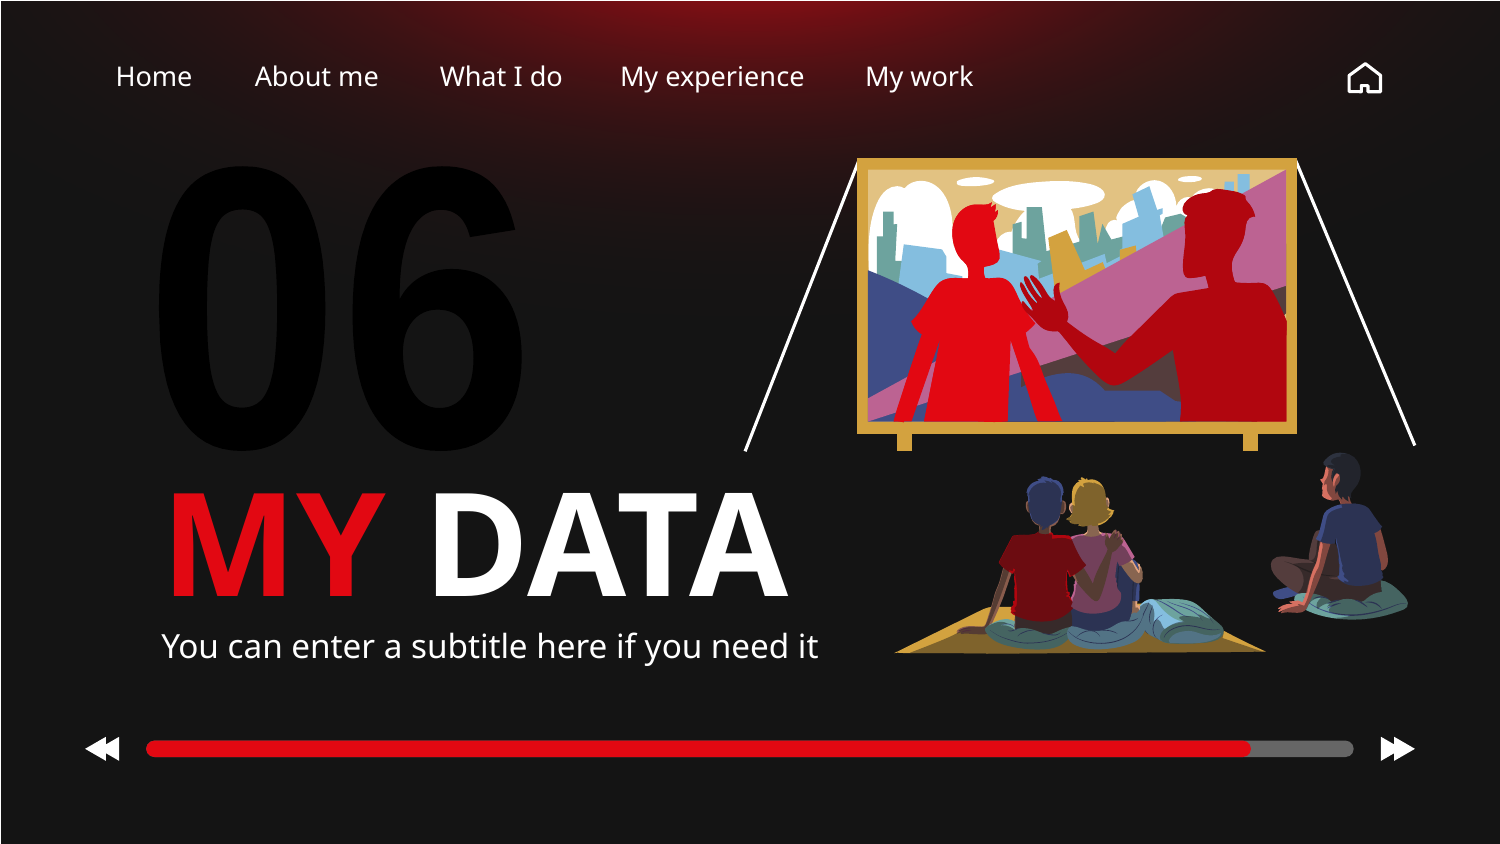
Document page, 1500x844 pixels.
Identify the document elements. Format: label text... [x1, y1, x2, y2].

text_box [744, 157, 1416, 452]
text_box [145, 740, 1354, 758]
text_box [1380, 736, 1394, 761]
text_box [85, 736, 106, 761]
picture [2, 2, 1500, 844]
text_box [1270, 452, 1410, 621]
text_box [106, 736, 120, 761]
title MY DATA [146, 470, 855, 608]
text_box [867, 169, 1287, 423]
subtitle You can enter a subtitle here if you need it [146, 608, 855, 682]
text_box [893, 476, 1267, 655]
text_box [1394, 736, 1415, 761]
text_box [1349, 63, 1381, 92]
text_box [100, 51, 1028, 104]
